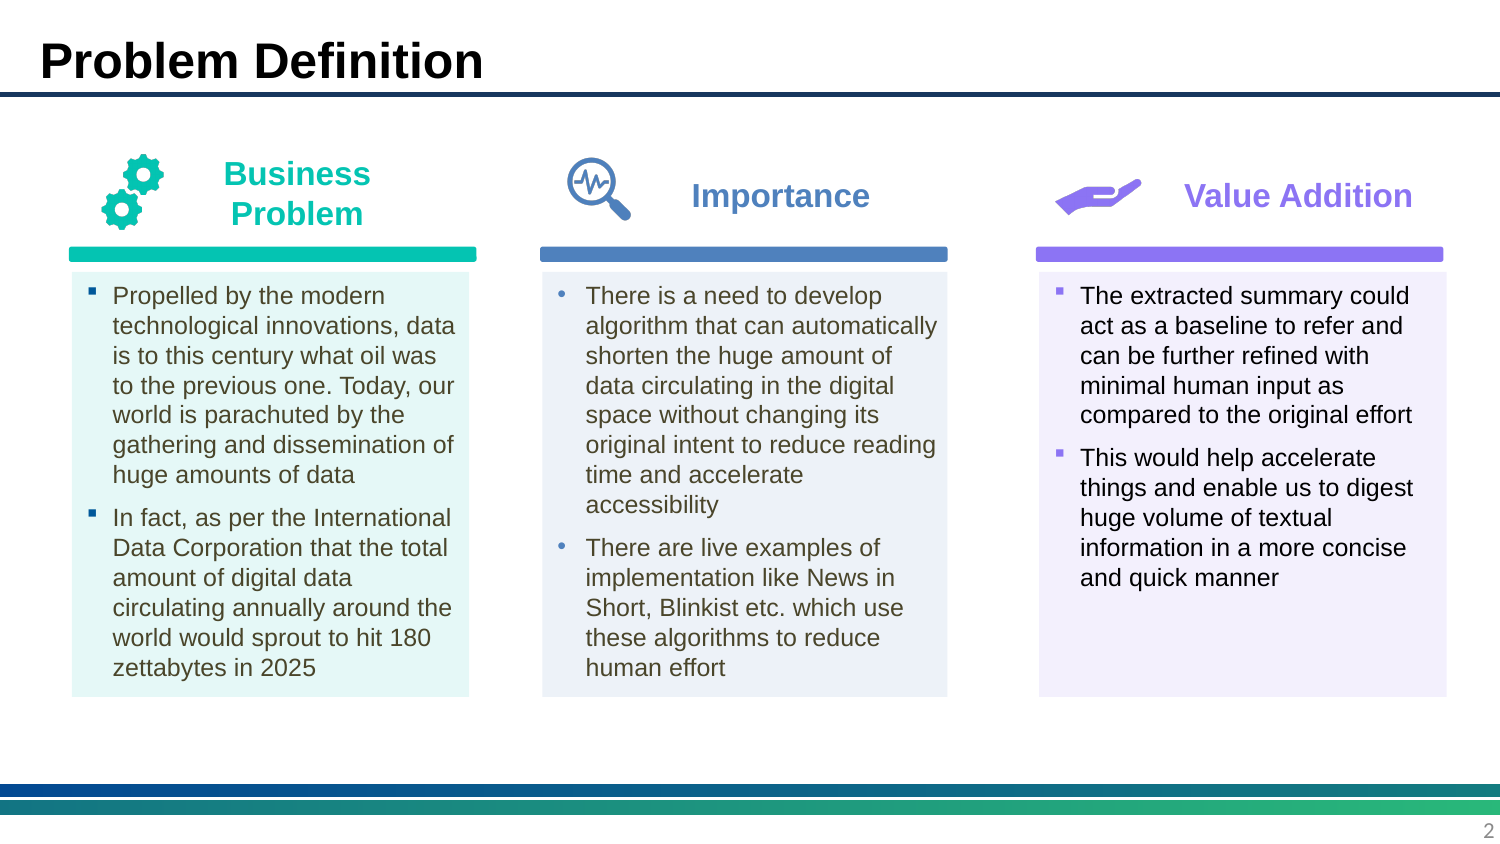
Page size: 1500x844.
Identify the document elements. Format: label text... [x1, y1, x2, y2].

text_box [1035, 246, 1444, 262]
picture [87, 146, 179, 238]
text_box Value Addition [1158, 163, 1440, 226]
text_box Importance [642, 163, 927, 226]
picture [561, 150, 638, 227]
text_box Propelled by the modern technological innovations, data is to this century what oil was to the previous one. Today, our world is parachuted by the gathering and dissemination of huge amounts of data In fact, as per the International Data Corporation that the total amount of digital data circulating annually around the world would sprout to hit 180 zettabytes in 2025 [71, 271, 470, 697]
text_box [540, 246, 948, 262]
text_box [68, 246, 477, 262]
text_box Problem Definition [24, 21, 1350, 96]
text_box There is a need to develop algorithm that can automatically shorten the huge amount of data circulating in the digital space without changing its original intent to reduce reading time and accelerate accessibility There are live examples of implementation like News in Short, Blinkist etc. which use these algorithms to reduce human effort [542, 271, 948, 697]
text_box The extracted summary could act as a baseline to refer and can be further refined with minimal human input as compared to the original effort This would help accelerate things and enable us to digest huge volume of textual information in a more concise and quick manner [1039, 271, 1447, 697]
picture [1051, 150, 1146, 245]
text_box Business Problem [183, 160, 440, 224]
slide_number 2 [1149, 815, 1495, 831]
